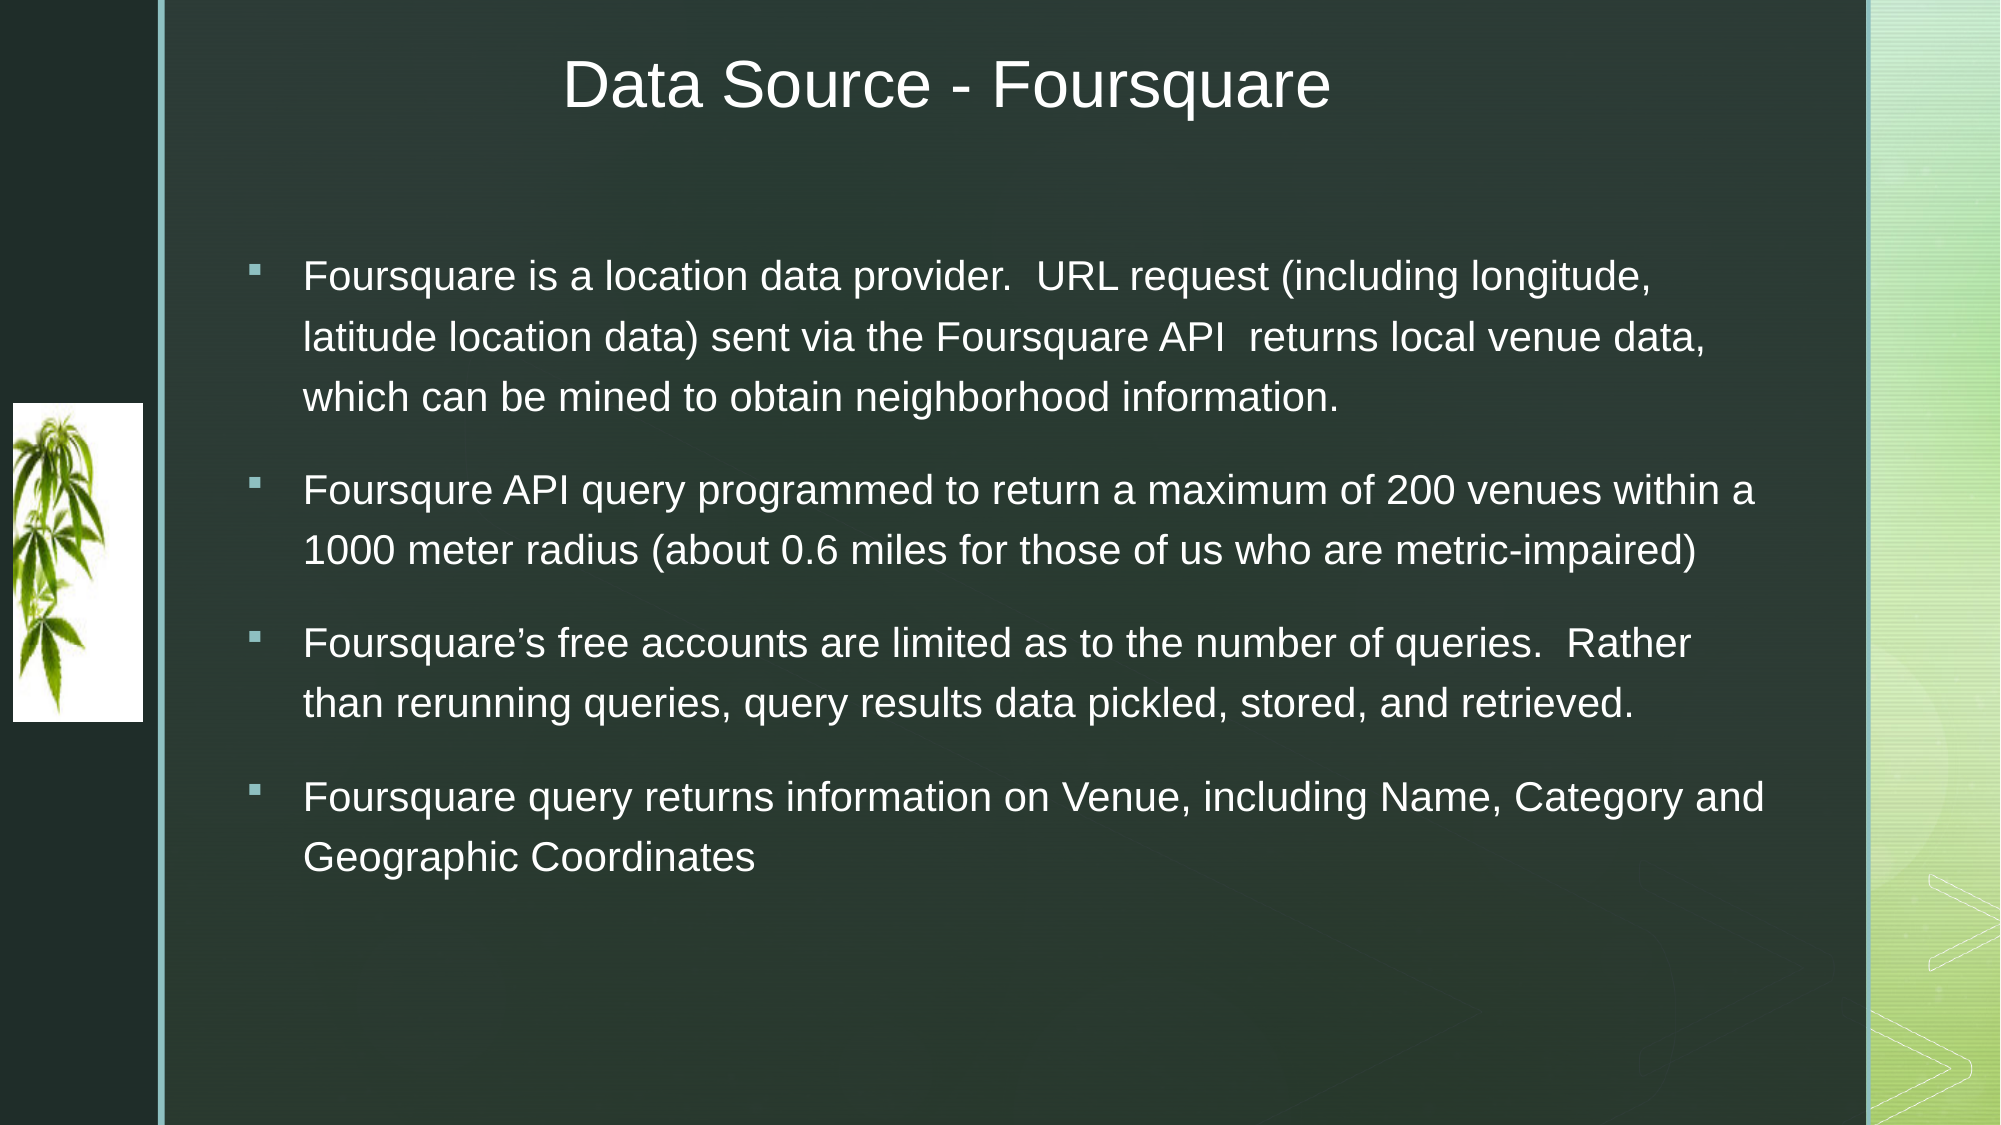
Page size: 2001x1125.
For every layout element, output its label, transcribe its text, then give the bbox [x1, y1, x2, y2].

picture [12, 403, 143, 722]
picture [1871, 0, 2001, 1125]
text_box Data Source - Foursquare [547, 33, 1375, 129]
text_box Foursquare is a location data provider. URL request (including longitude, latitude location data) sent via the Foursquare API returns local venue data, which can be mined to obtain neighborhood information. Foursqure API query programmed to return a maximum of 200 venues within a 1000 meter radius (about 0.6 miles for those of us who are metric-impaired) Foursquare’s free accounts are limited as to the number of queries. Rather than rerunning queries, query results data pickled, stored, and retrieved. Foursquare query returns information on Venue, including Name, Category and Geographic Coordinates [231, 231, 1789, 1044]
